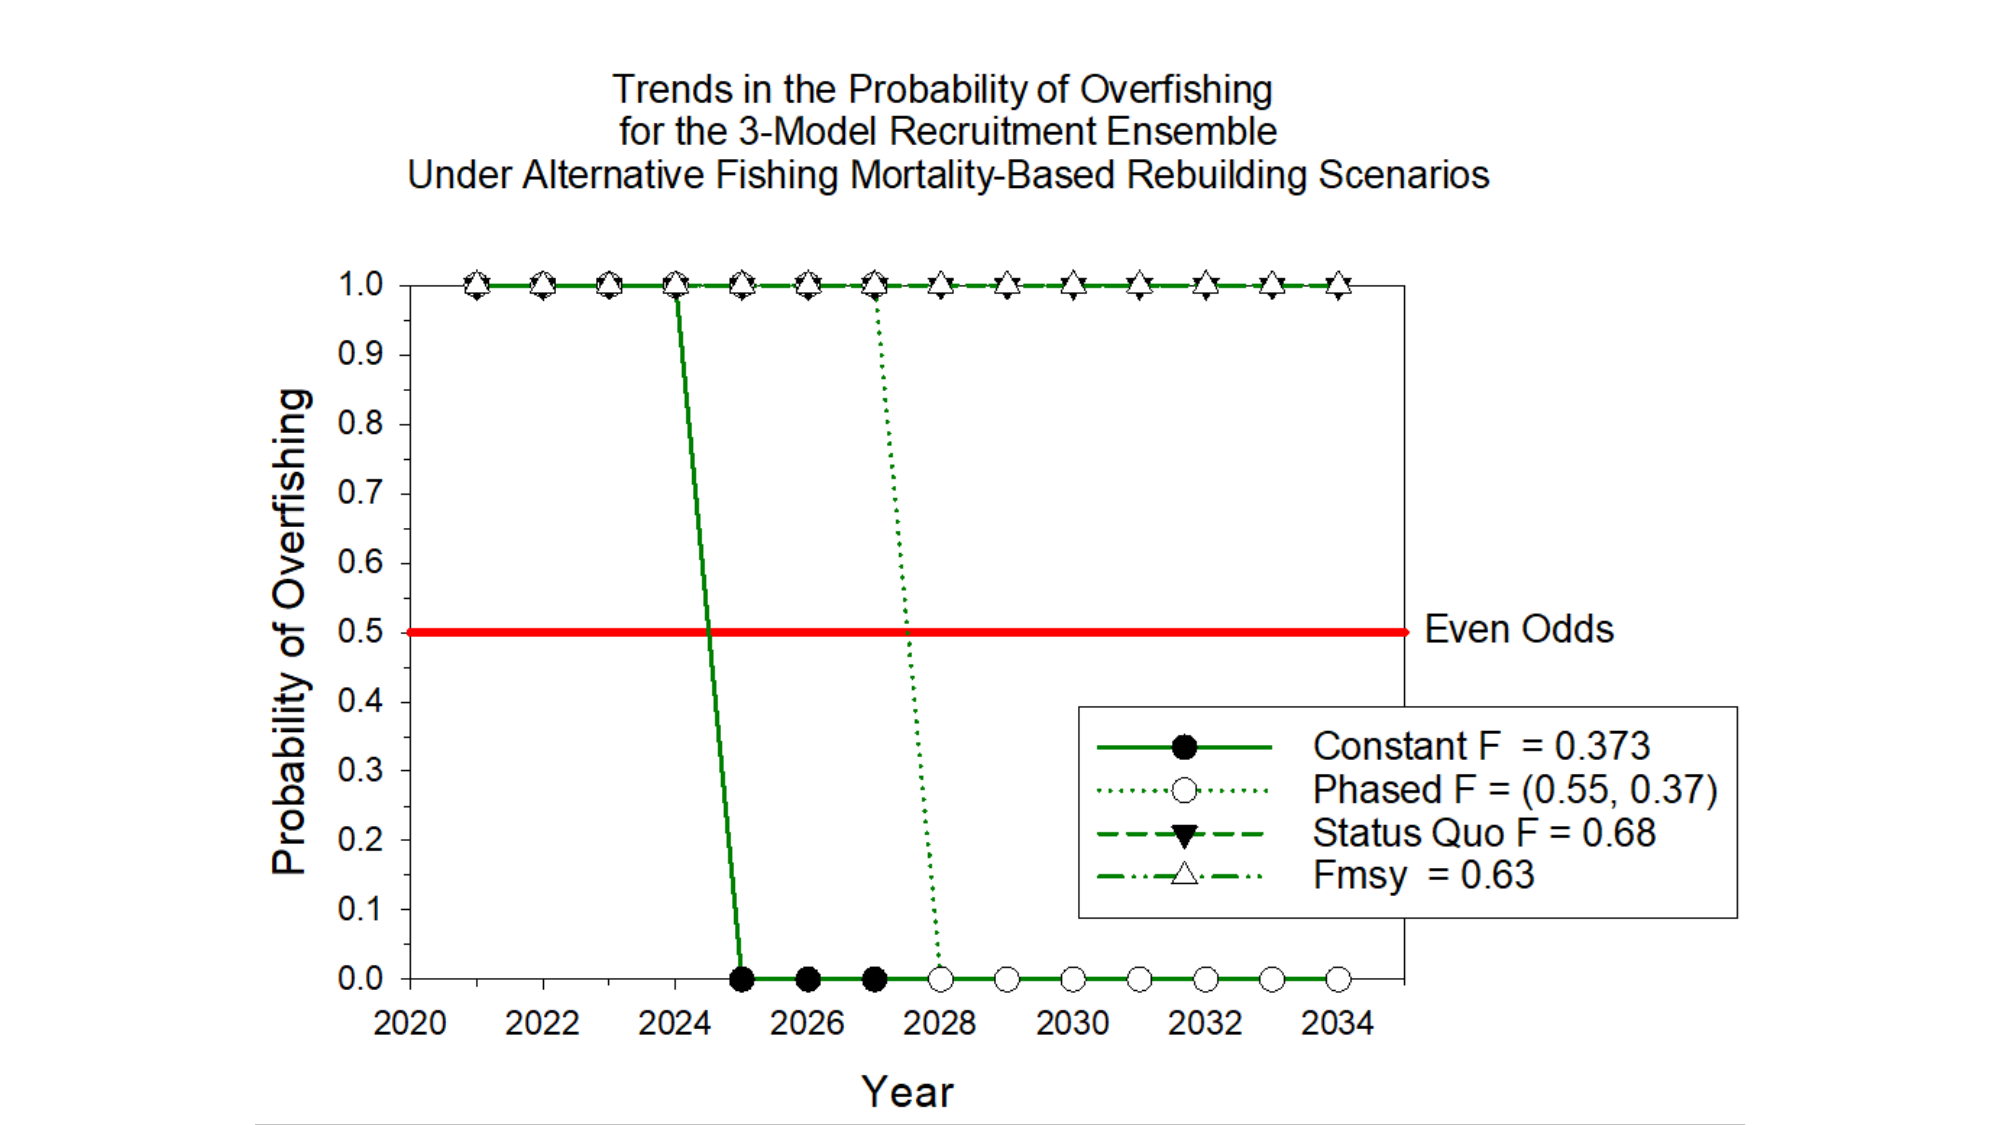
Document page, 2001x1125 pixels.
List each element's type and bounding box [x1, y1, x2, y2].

picture [254, 62, 1746, 1125]
